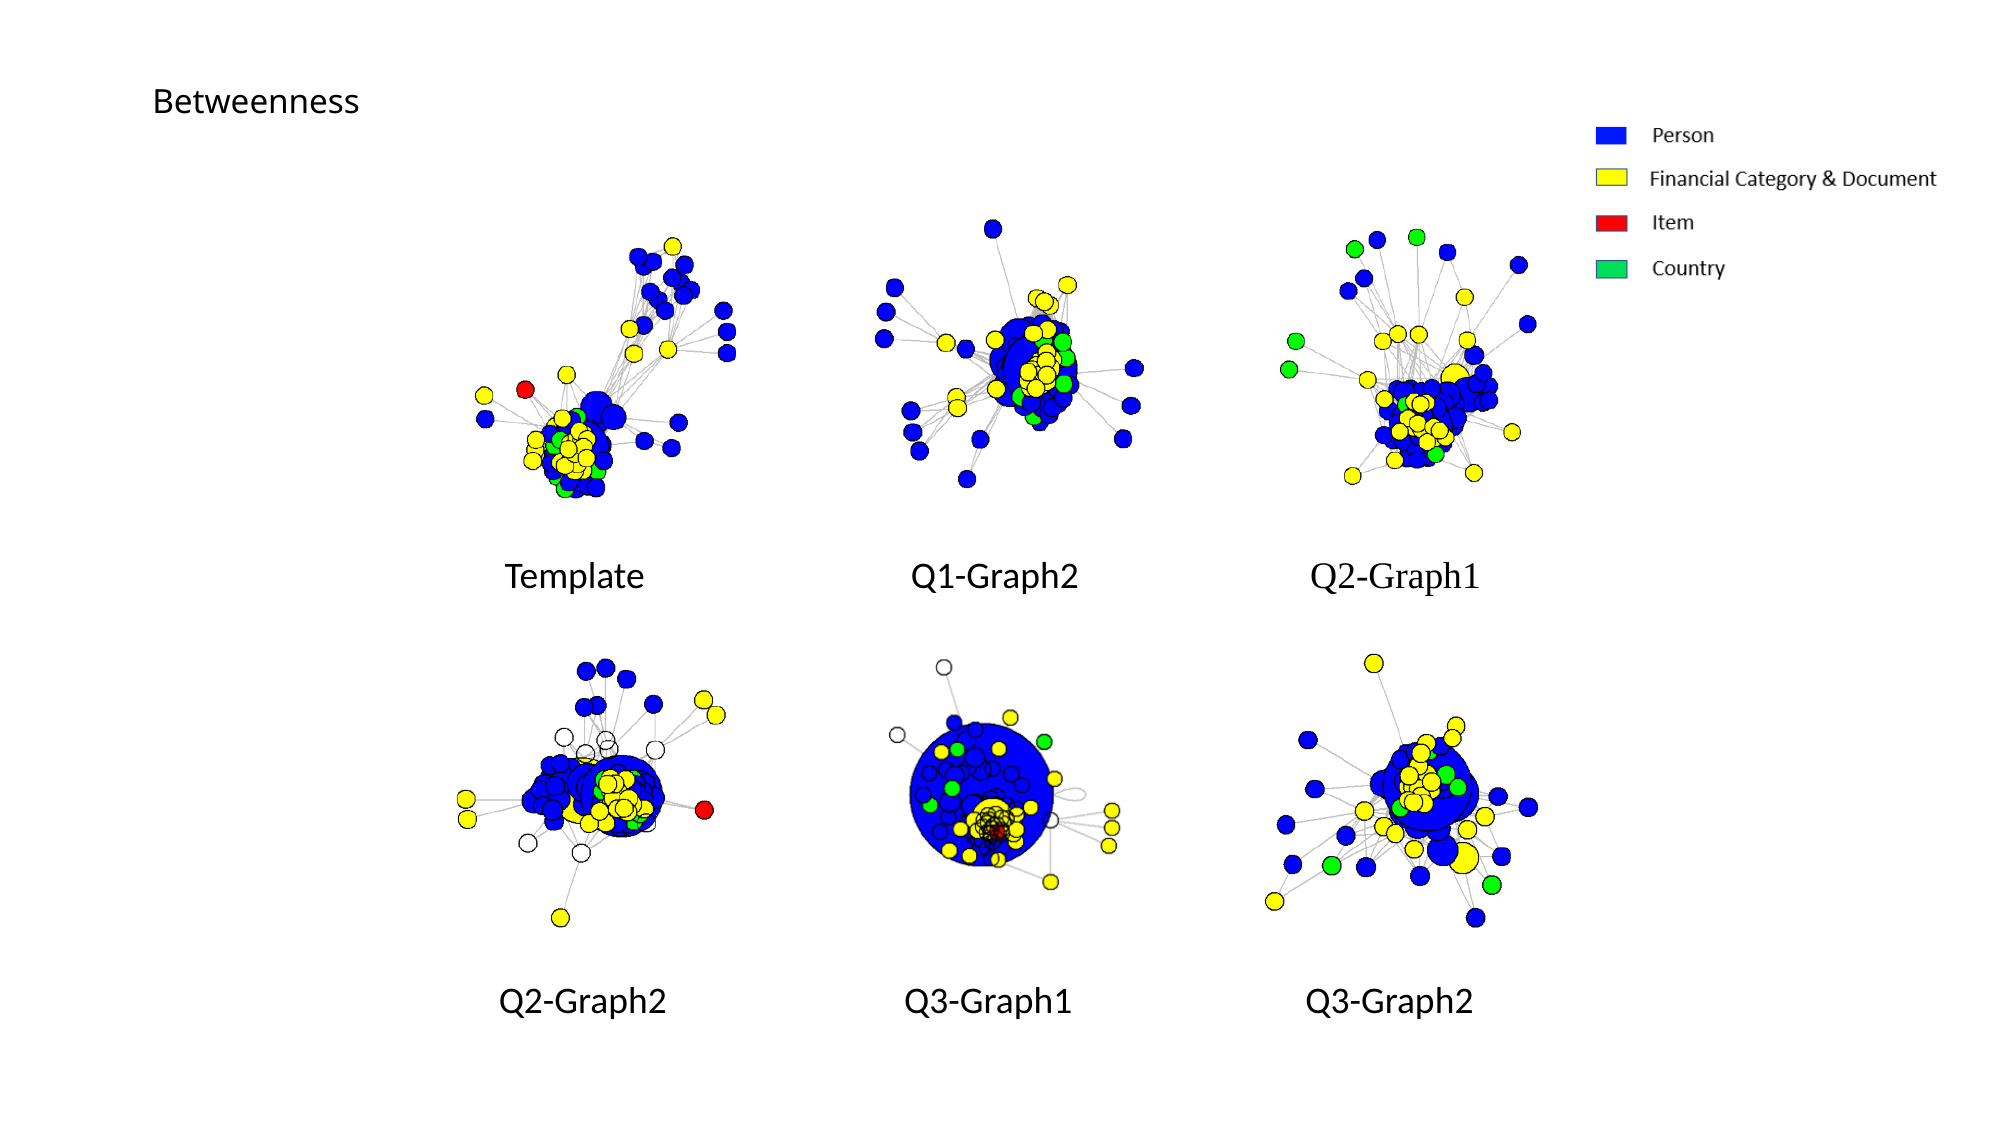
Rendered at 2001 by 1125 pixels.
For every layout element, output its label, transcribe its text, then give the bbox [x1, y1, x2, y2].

title Betweenness [137, 59, 500, 146]
picture [1584, 115, 1952, 296]
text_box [392, 205, 1566, 1030]
